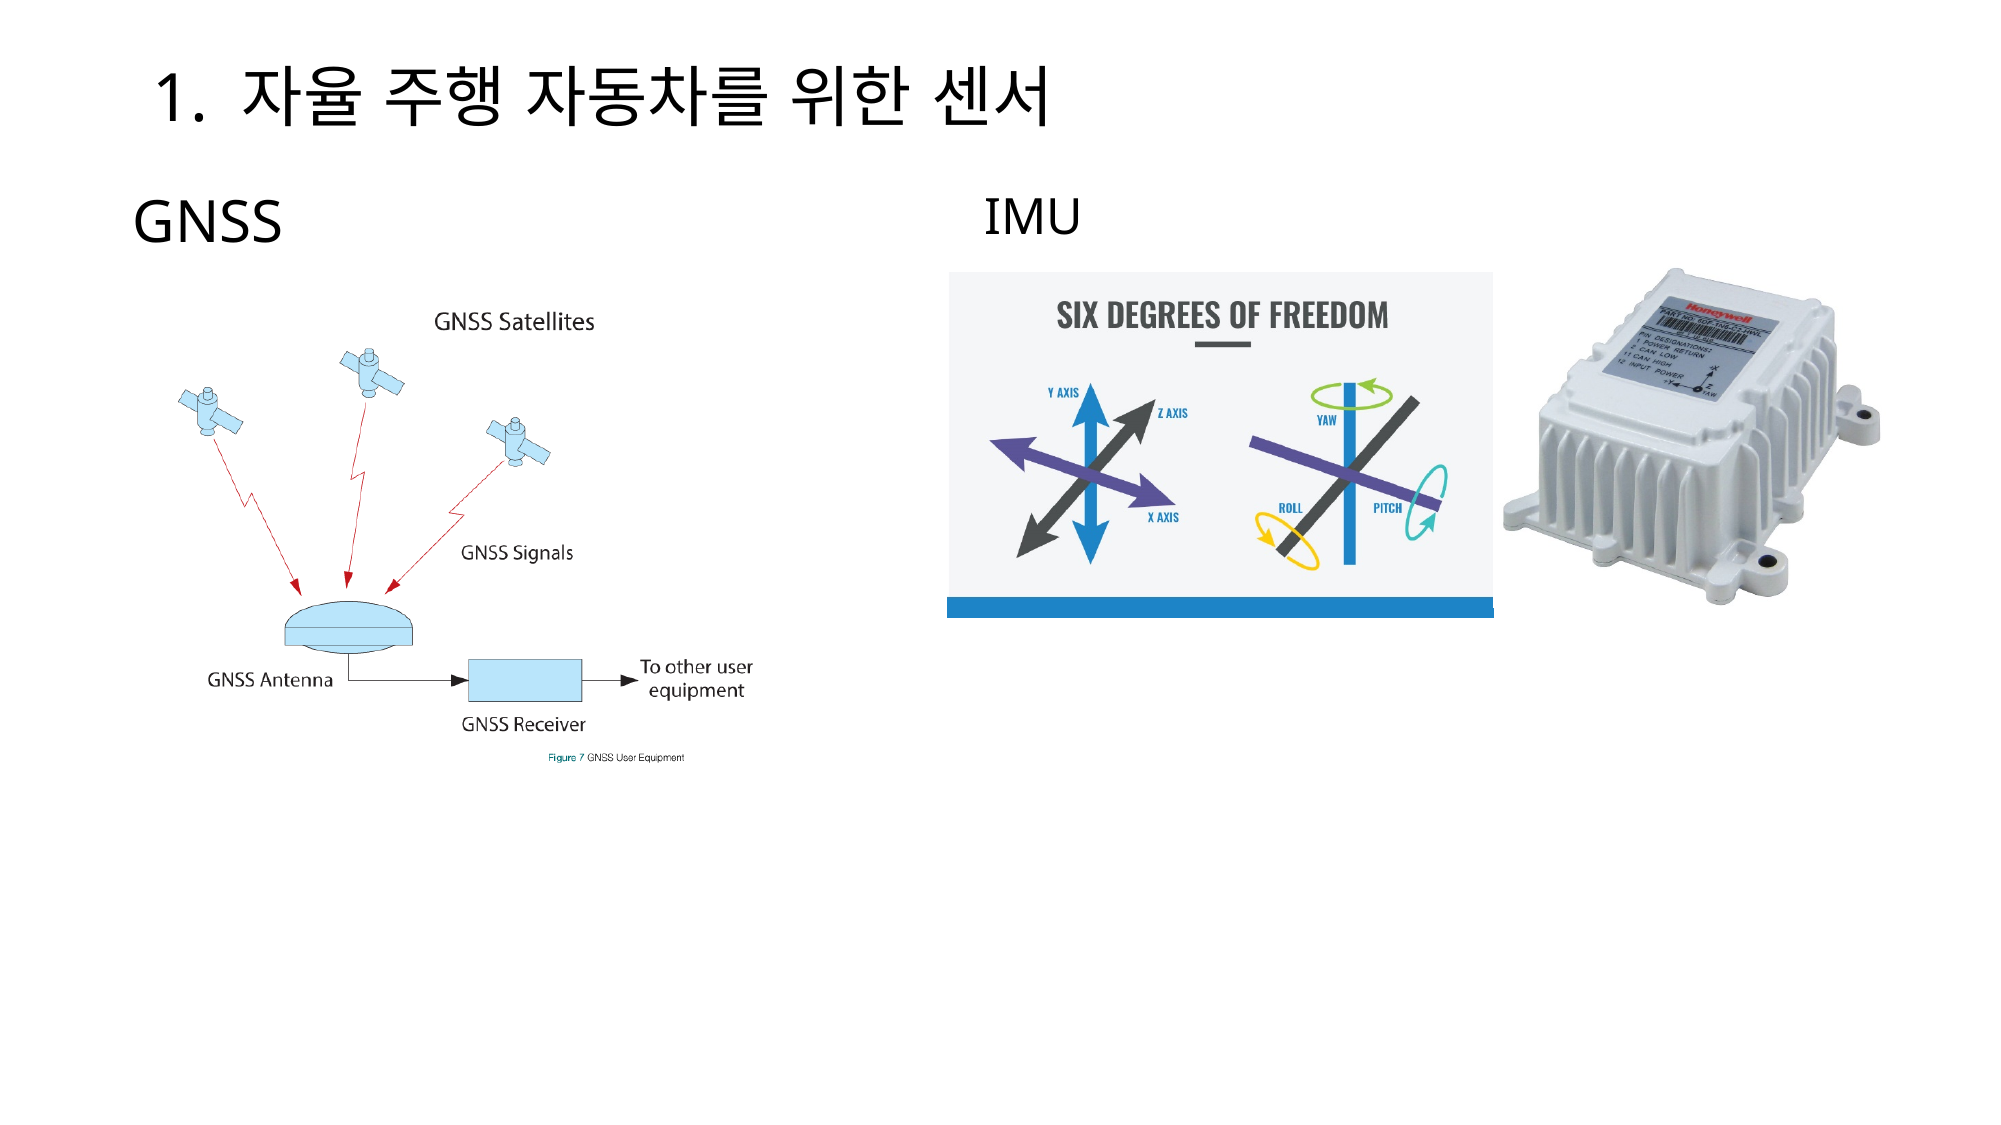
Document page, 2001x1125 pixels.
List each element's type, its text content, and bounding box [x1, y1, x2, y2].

text_box IMU [969, 177, 1374, 252]
title 1. 자율 주행 자동차를 위한 센서 [137, 59, 1863, 141]
picture [947, 262, 1886, 618]
text_box GNSS [117, 177, 1062, 262]
picture [137, 299, 791, 790]
